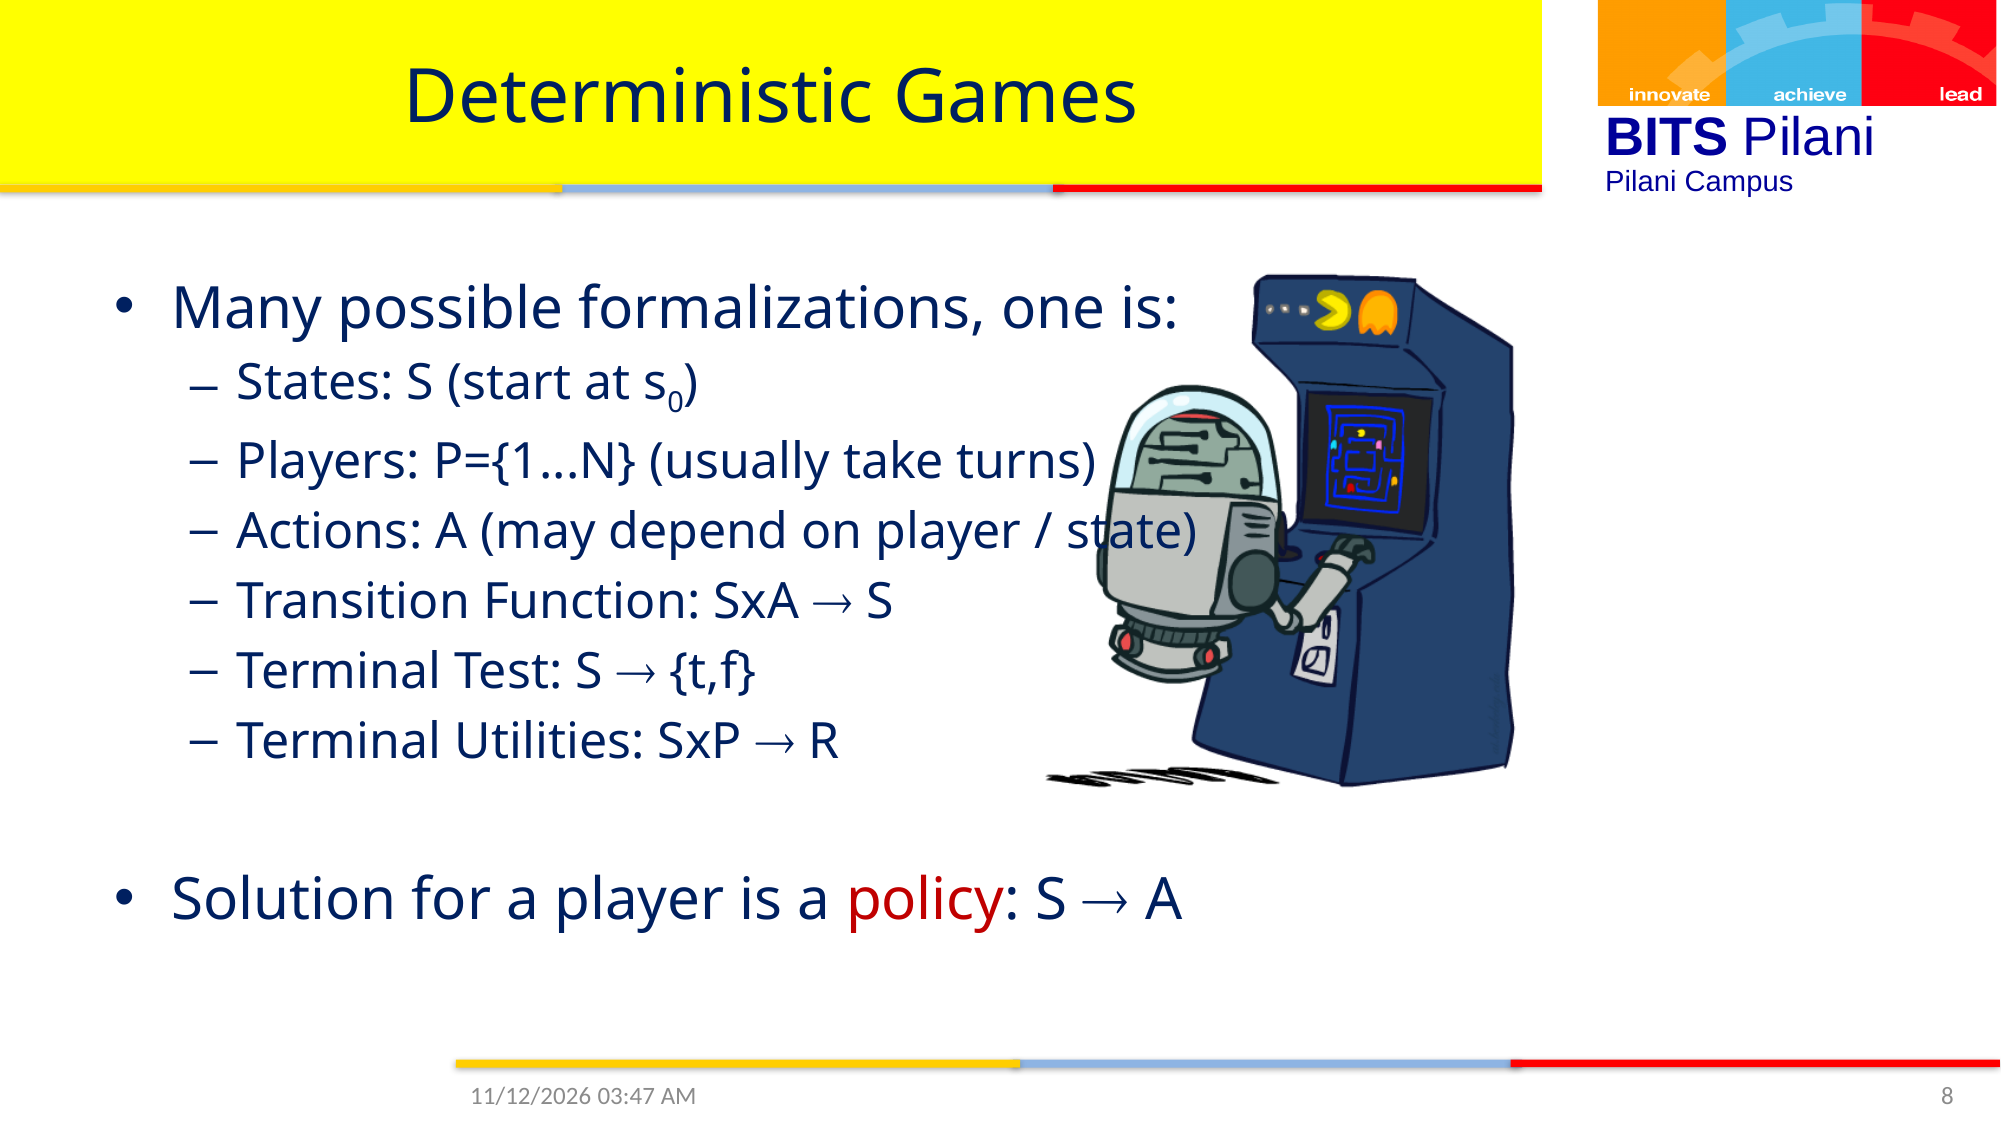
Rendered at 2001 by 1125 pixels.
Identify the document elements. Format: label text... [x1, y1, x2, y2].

slide_number 8 [1749, 1065, 1969, 1125]
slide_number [455, 1065, 922, 1125]
title Deterministic Games [0, 0, 1543, 185]
list Many possible formalizations, one is: States: S (start at s0) Players: P={1...N} (usually take turns) Actions: A (may depend on player / state) Transition Function: SxA  S Terminal Test: S  {t,f} Terminal Utilities: SxP  R Solution for a player is a policy: S  A [99, 262, 1523, 1006]
picture [1023, 262, 1546, 809]
picture [1597, 0, 1997, 106]
